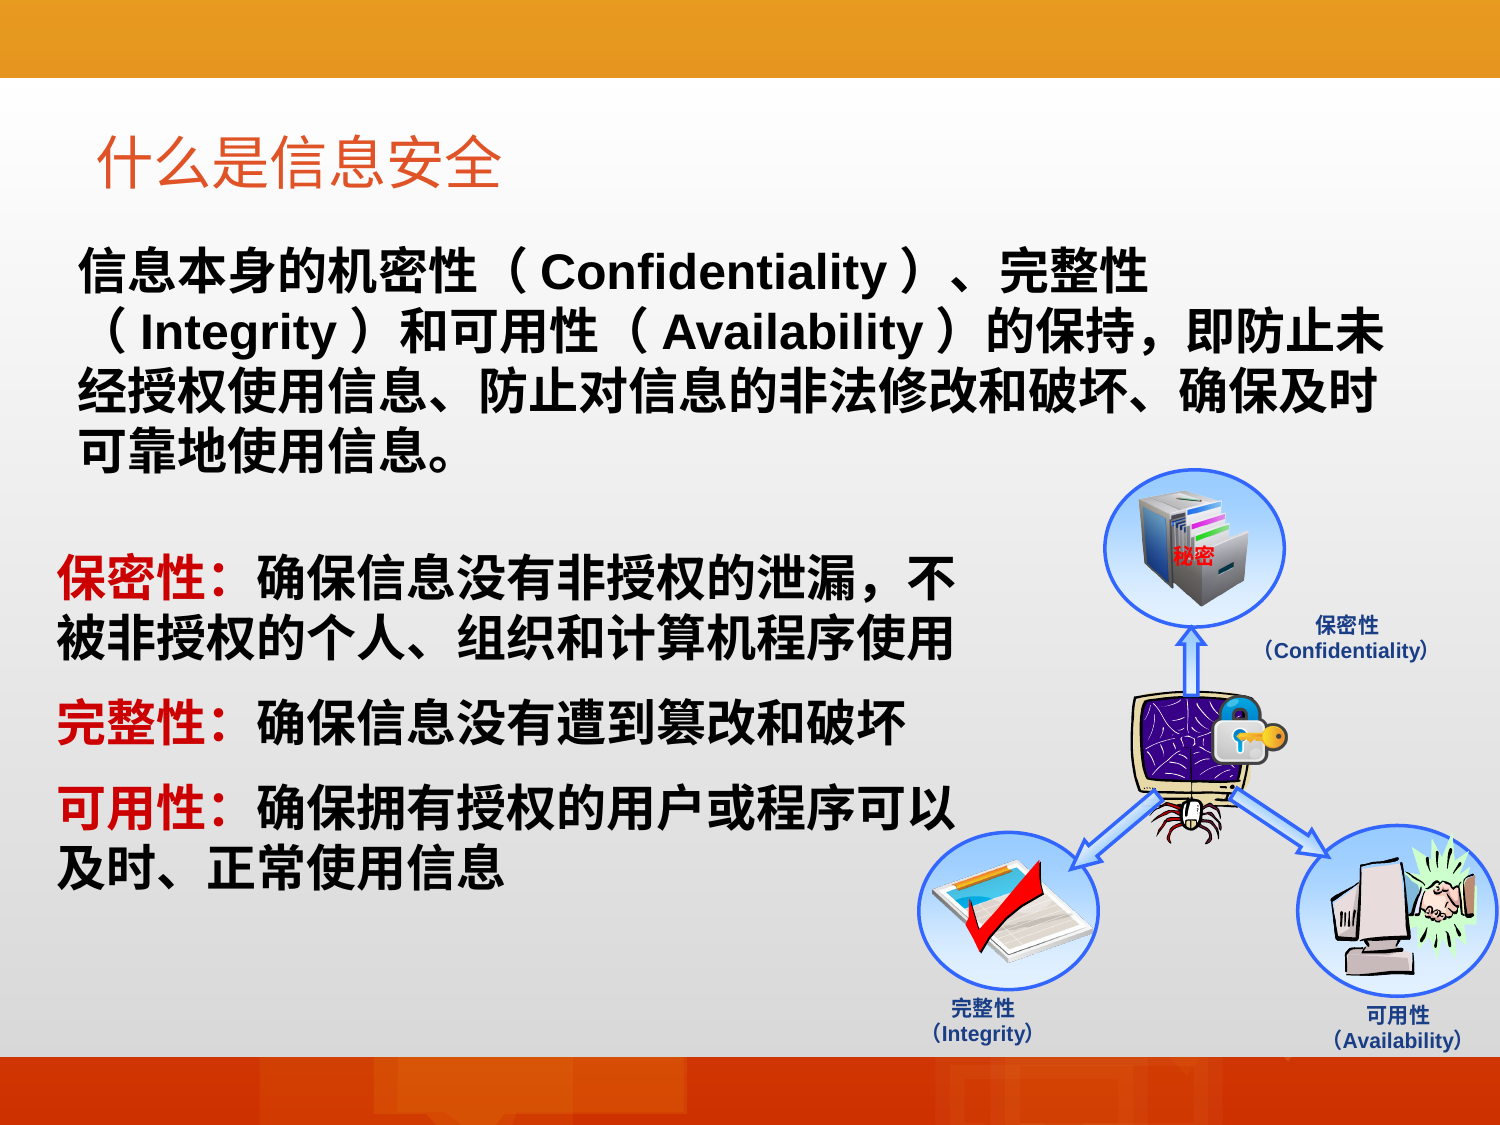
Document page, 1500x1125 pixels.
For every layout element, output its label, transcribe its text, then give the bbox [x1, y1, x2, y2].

picture [911, 467, 1500, 1059]
title 什么是信息安全 [79, 124, 978, 205]
text_box 保密性：确保信息没有非授权的泄漏，不被非授权的个人、组织和计算机程序使用 完整性：确保信息没有遭到篡改和破坏 可用性：确保拥有授权的用户或程序可以及时、正常使用信息 [41, 538, 911, 989]
text_box 信息本身的机密性（Confidentiality）、完整性（Integrity）和可用性（Availability）的保持，即防止未经授权使用信息、防止对信息的非法修改和破坏、确保及时可靠地使用信息。 [62, 231, 1416, 487]
text_box [0, 78, 1500, 1057]
